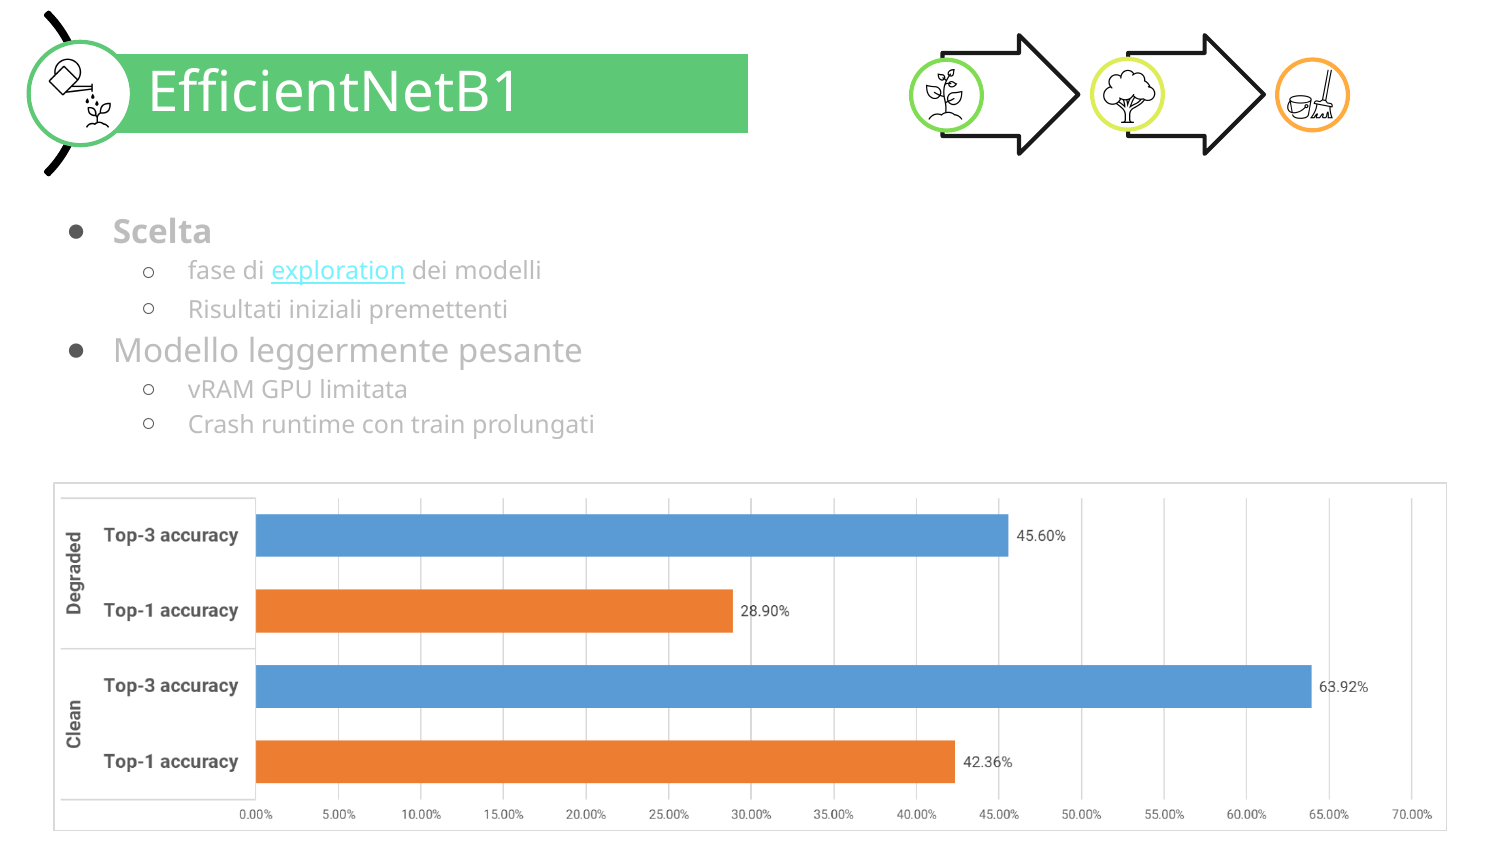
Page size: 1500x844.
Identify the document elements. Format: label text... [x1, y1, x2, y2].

text_box EfficientNetB1 [114, 50, 752, 137]
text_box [760, 34, 1413, 155]
picture [52, 482, 1447, 831]
picture [1283, 66, 1337, 121]
text_box [26, 39, 135, 130]
picture [1099, 65, 1159, 126]
text_box Scelta fase di exploration dei modelli Risultati iniziali premettenti Modello leggermente pesante vRAM GPU limitata Crash runtime con train prolungati [51, 188, 1449, 483]
text_box [43, 145, 72, 177]
text_box [47, 136, 114, 148]
text_box [43, 10, 72, 42]
picture [914, 64, 974, 124]
picture [44, 57, 116, 129]
